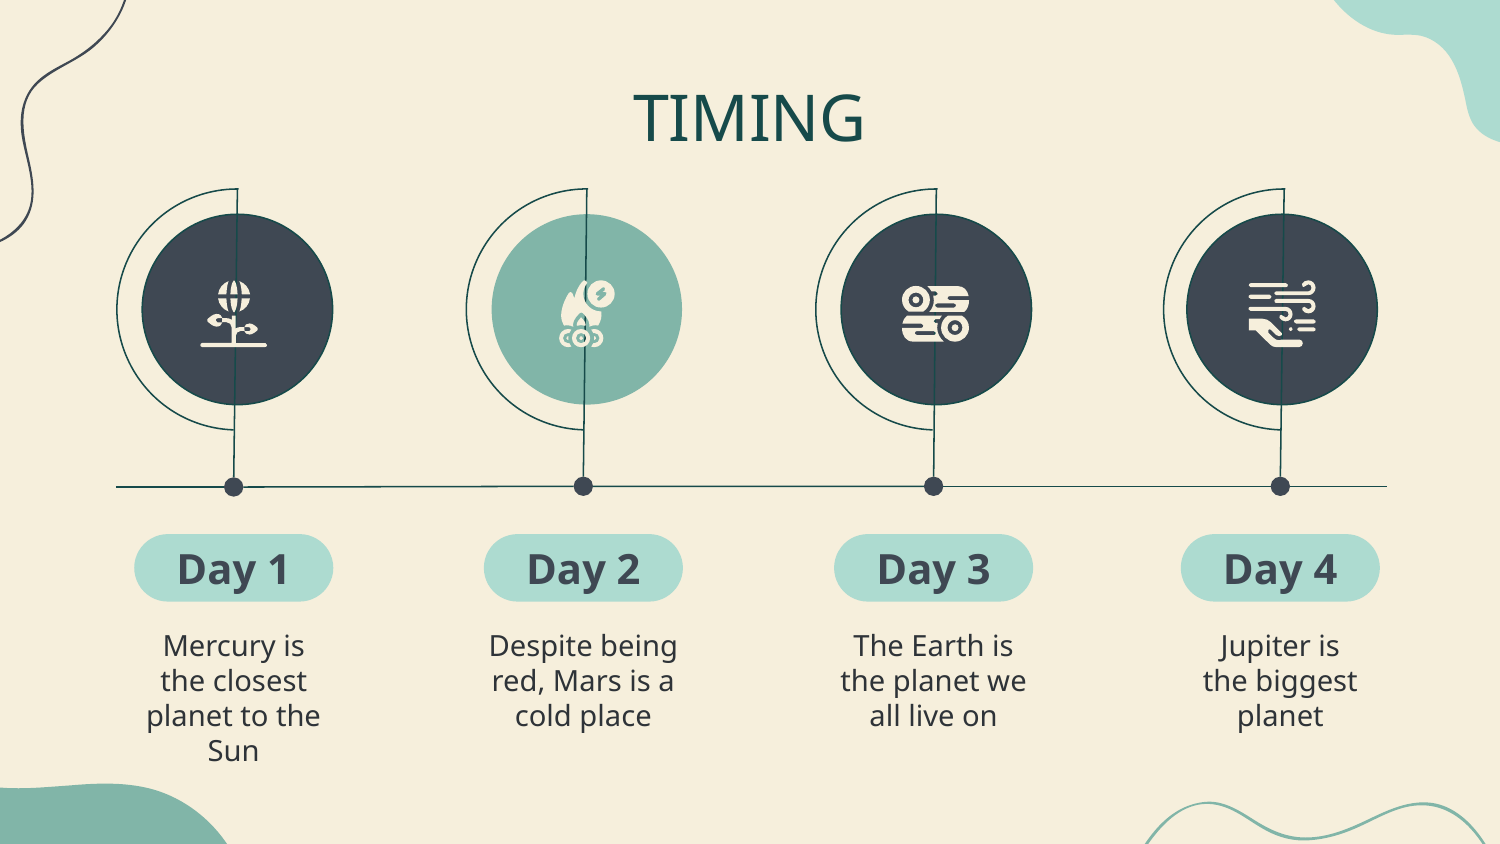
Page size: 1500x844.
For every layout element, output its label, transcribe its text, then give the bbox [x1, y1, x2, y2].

text_box [143, 534, 325, 545]
text_box [116, 188, 239, 430]
text_box [483, 553, 487, 583]
text_box [1030, 553, 1034, 582]
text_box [1247, 280, 1317, 348]
subtitle The Earth is the planet we all live on [838, 627, 1029, 753]
text_box [1270, 477, 1290, 497]
title Day 2 [487, 545, 680, 591]
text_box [901, 285, 970, 342]
text_box [573, 477, 593, 496]
text_box [936, 214, 1032, 405]
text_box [558, 280, 615, 348]
text_box [493, 591, 674, 602]
subtitle Jupiter is the biggest planet [1185, 627, 1376, 753]
subtitle Mercury is the closest planet to the Sun [138, 627, 329, 753]
text_box [224, 478, 243, 497]
text_box [924, 477, 944, 497]
text_box [1189, 534, 1371, 545]
text_box [1180, 553, 1184, 583]
text_box [236, 214, 333, 405]
text_box [585, 214, 683, 405]
text_box [1190, 591, 1371, 602]
text_box [492, 534, 674, 545]
text_box [1163, 188, 1286, 430]
text_box [1283, 214, 1378, 405]
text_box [199, 280, 268, 348]
text_box [843, 591, 1024, 602]
text_box [330, 553, 334, 583]
title Day 4 [1184, 545, 1377, 591]
text_box [815, 188, 938, 430]
text_box [466, 188, 586, 430]
title Day 3 [837, 545, 1030, 591]
subtitle Despite being red, Mars is a cold place [488, 627, 679, 753]
text_box [143, 591, 325, 602]
text_box [843, 534, 1025, 545]
title TIMING [116, 77, 1383, 152]
title Day 1 [137, 545, 330, 591]
